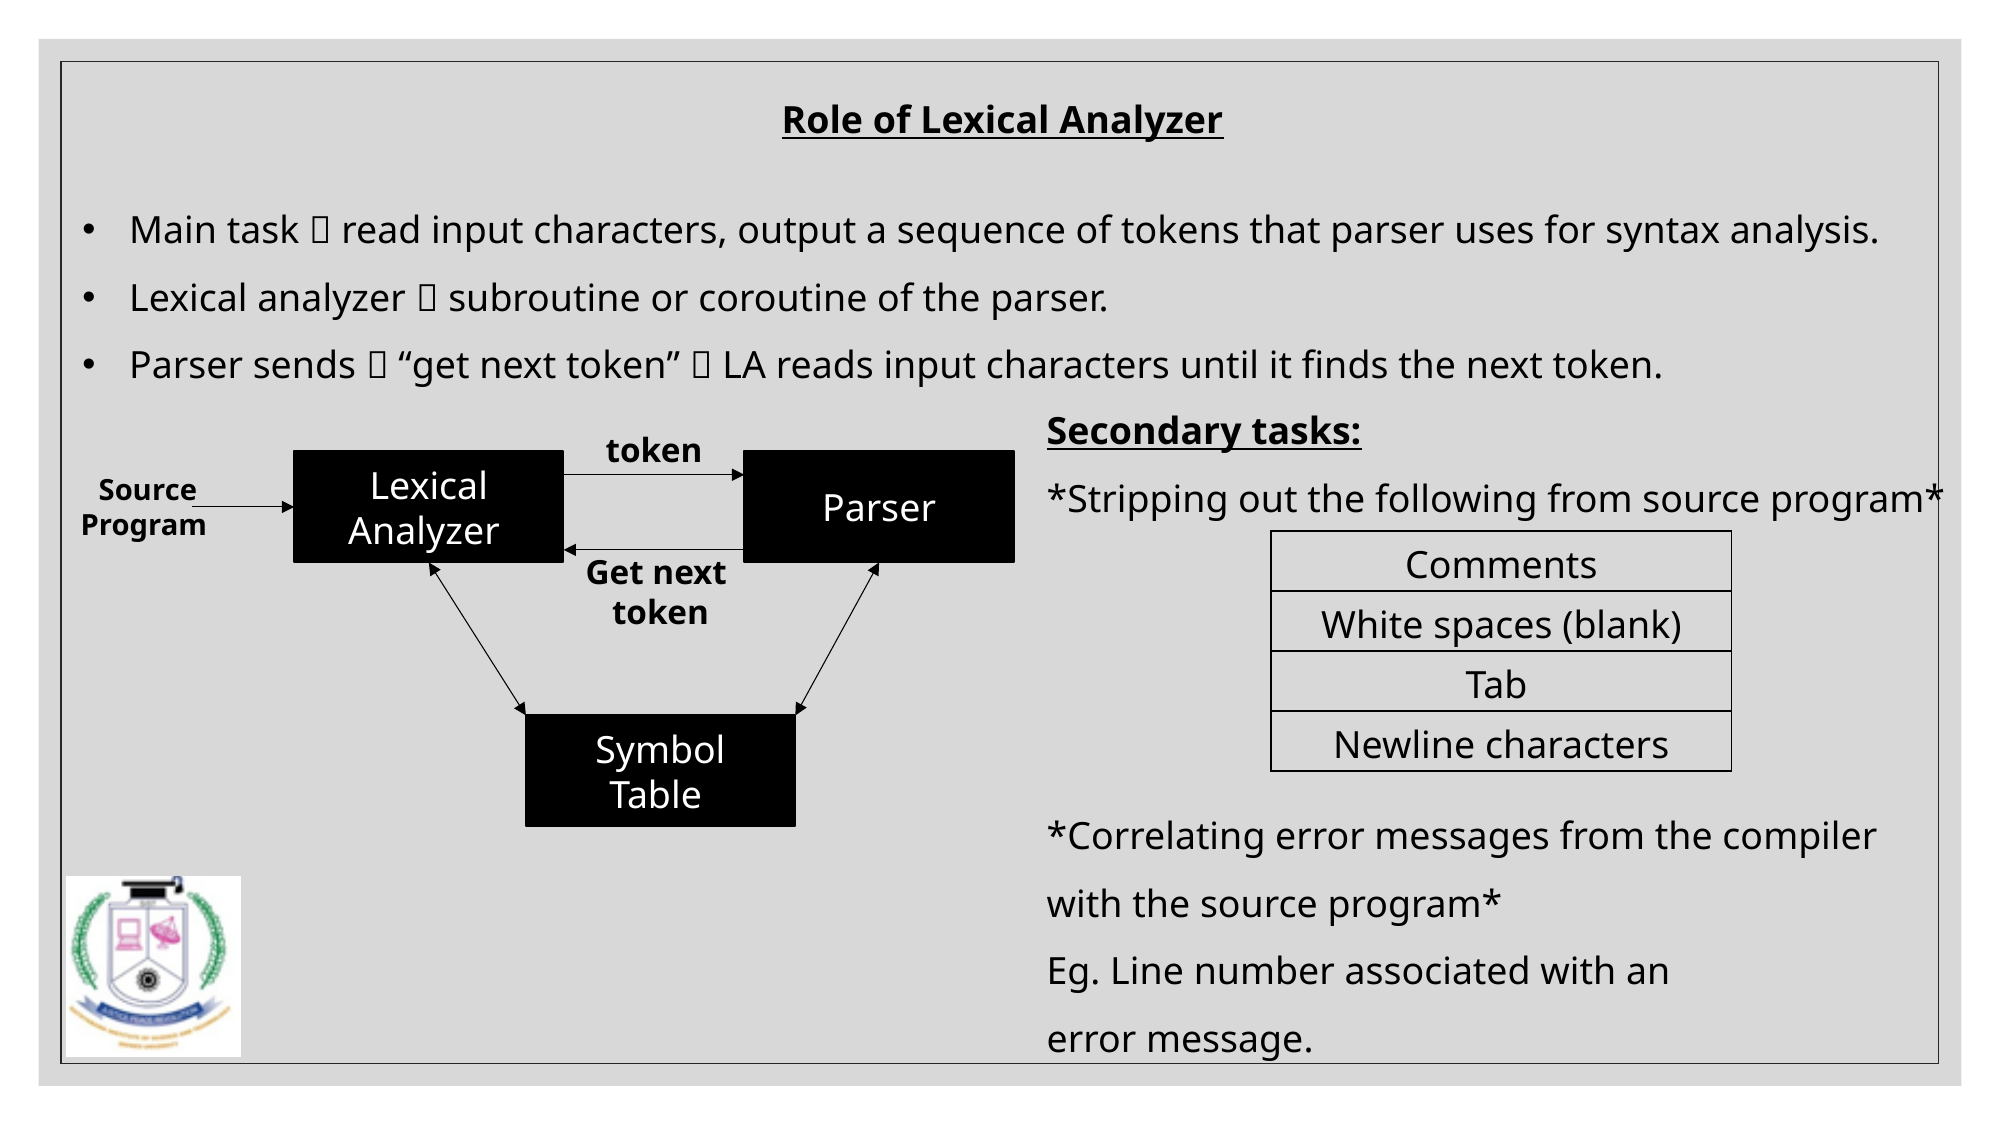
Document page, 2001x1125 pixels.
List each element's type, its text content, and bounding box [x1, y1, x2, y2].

text_box Secondary tasks: *Stripping out the following from source program* *Correlating error messages from the compiler with the source program* Eg. Line number associated with an error message. [1031, 377, 1961, 1125]
text_box token [590, 421, 718, 471]
text_box Role of Lexical Analyzer [766, 88, 1239, 149]
text_box Get next token [570, 544, 751, 639]
text_box Symbol Table [525, 714, 796, 827]
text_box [795, 562, 880, 716]
text_box Main task  read input characters, output a sequence of tokens that parser uses for syntax analysis. Lexical analyzer  subroutine or coroutine of the parser. Parser sends  “get next token”  LA reads input characters until it finds the next token. [67, 176, 1961, 394]
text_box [428, 562, 526, 716]
table_cell Tab [1272, 652, 1731, 710]
picture [66, 876, 241, 1057]
text_box Lexical Analyzer [293, 450, 564, 563]
table_header Comments [1272, 532, 1731, 590]
table_cell Newline characters [1272, 712, 1731, 770]
table_cell White spaces (blank) [1272, 592, 1731, 650]
text_box Source Program [65, 463, 230, 549]
text_box Parser [743, 450, 1015, 563]
